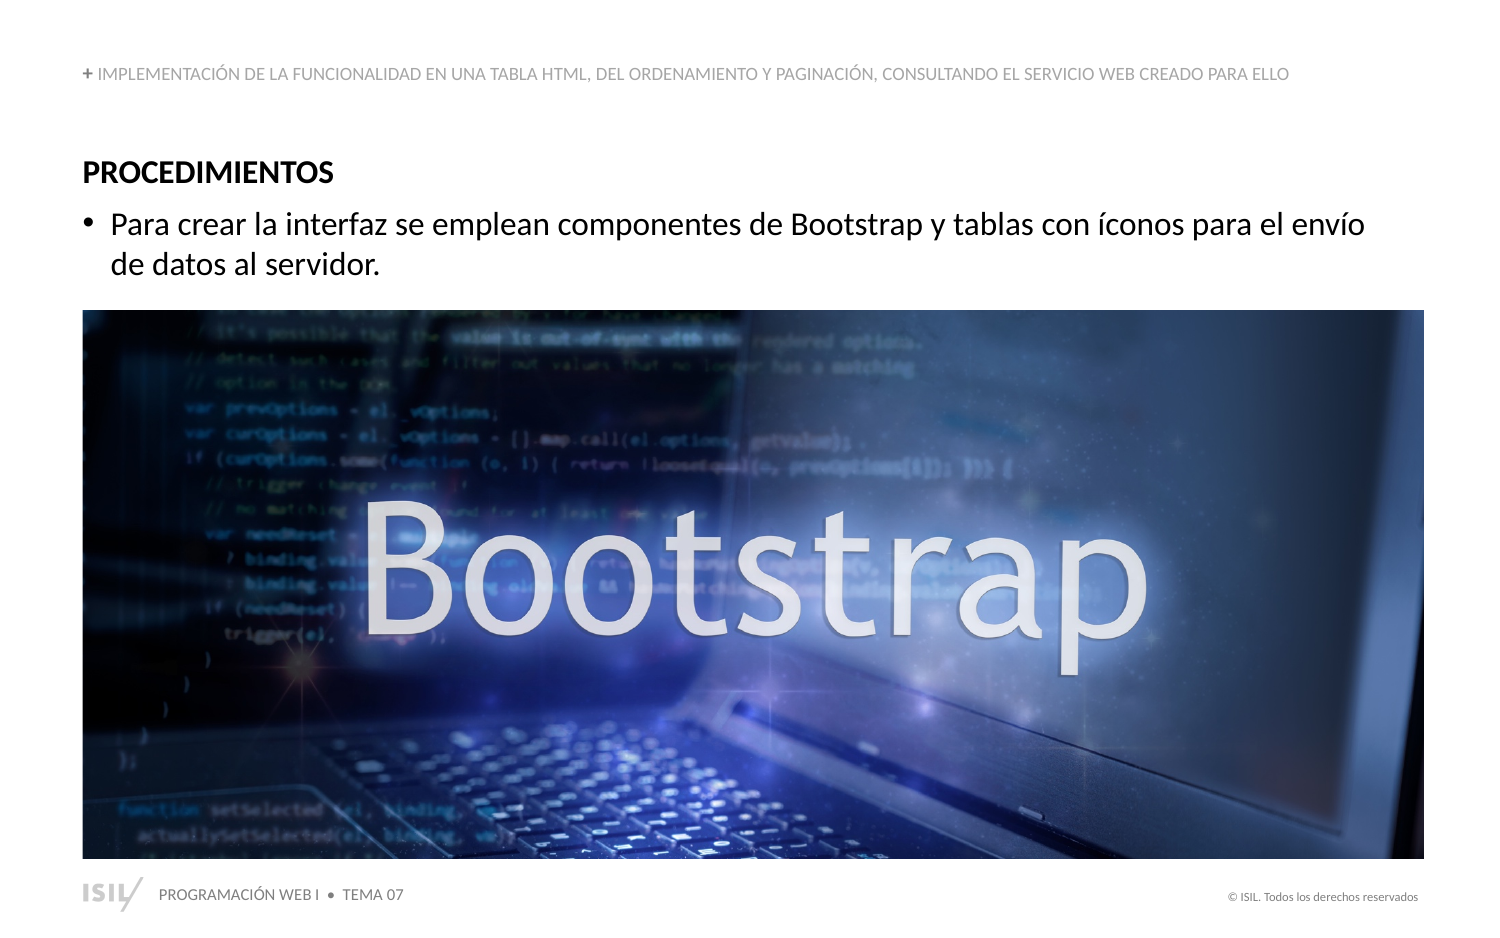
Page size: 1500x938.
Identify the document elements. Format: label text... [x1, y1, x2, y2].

picture [82, 310, 1425, 859]
text_box + IMPLEMENTACIÓN DE LA FUNCIONALIDAD EN UNA TABLA HTML, DEL ORDENAMIENTO Y PAGINACIÓN, CONSULTANDO EL SERVICIO WEB CREADO PARA ELLO [82, 61, 1424, 85]
list PROCEDIMIENTOS Para crear la interfaz se emplean componentes de Bootstrap y tablas con íconos para el envío de datos al servidor. [82, 149, 1368, 267]
